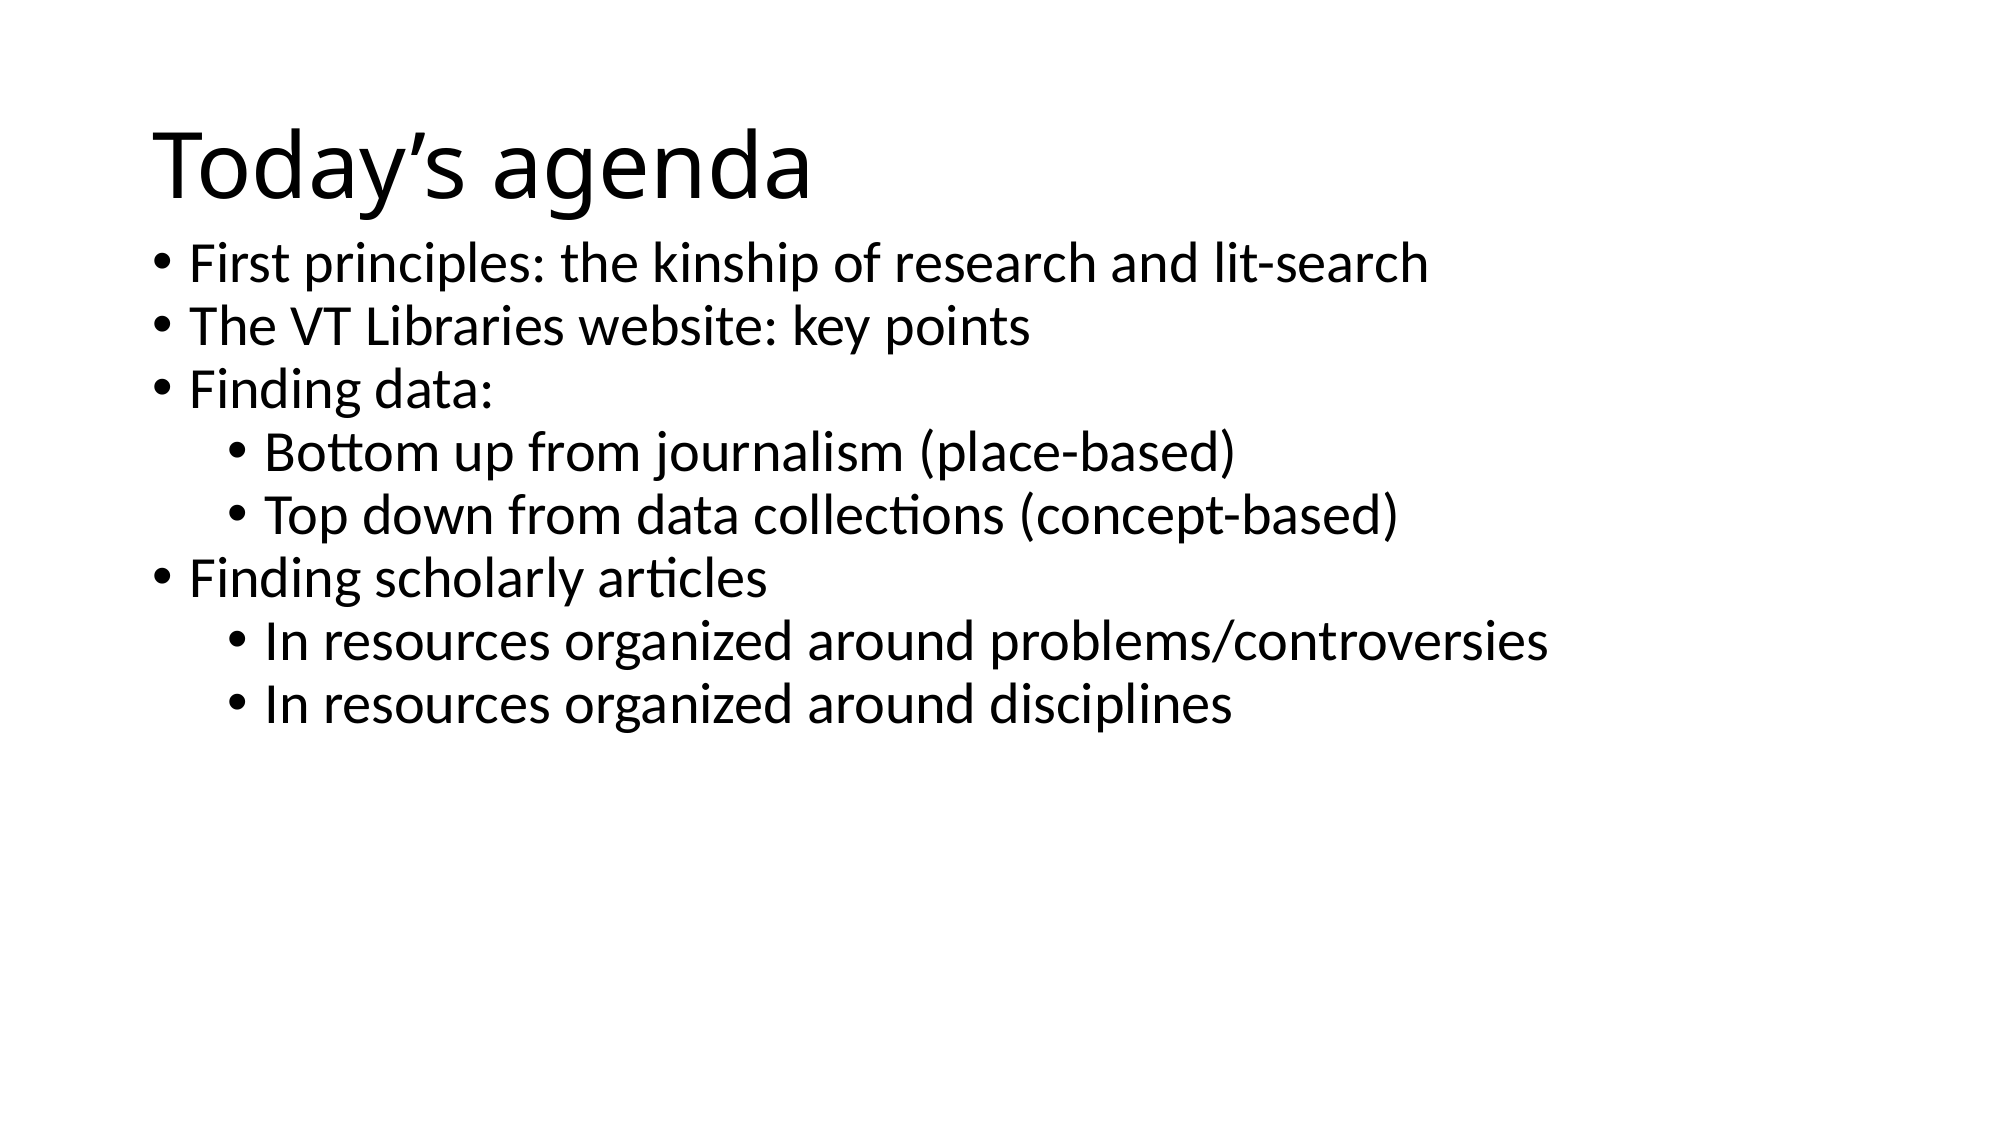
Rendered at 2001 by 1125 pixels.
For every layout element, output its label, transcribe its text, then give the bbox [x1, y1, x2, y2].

text_box Today’s agenda [137, 59, 1863, 224]
text_box First principles: the kinship of research and lit-search The VT Libraries website: key points Finding data: Bottom up from journalism (place-based) Top down from data collections (concept-based) Finding scholarly articles In resources organized around problems/controversies In resources organized around disciplines [137, 224, 1863, 1014]
